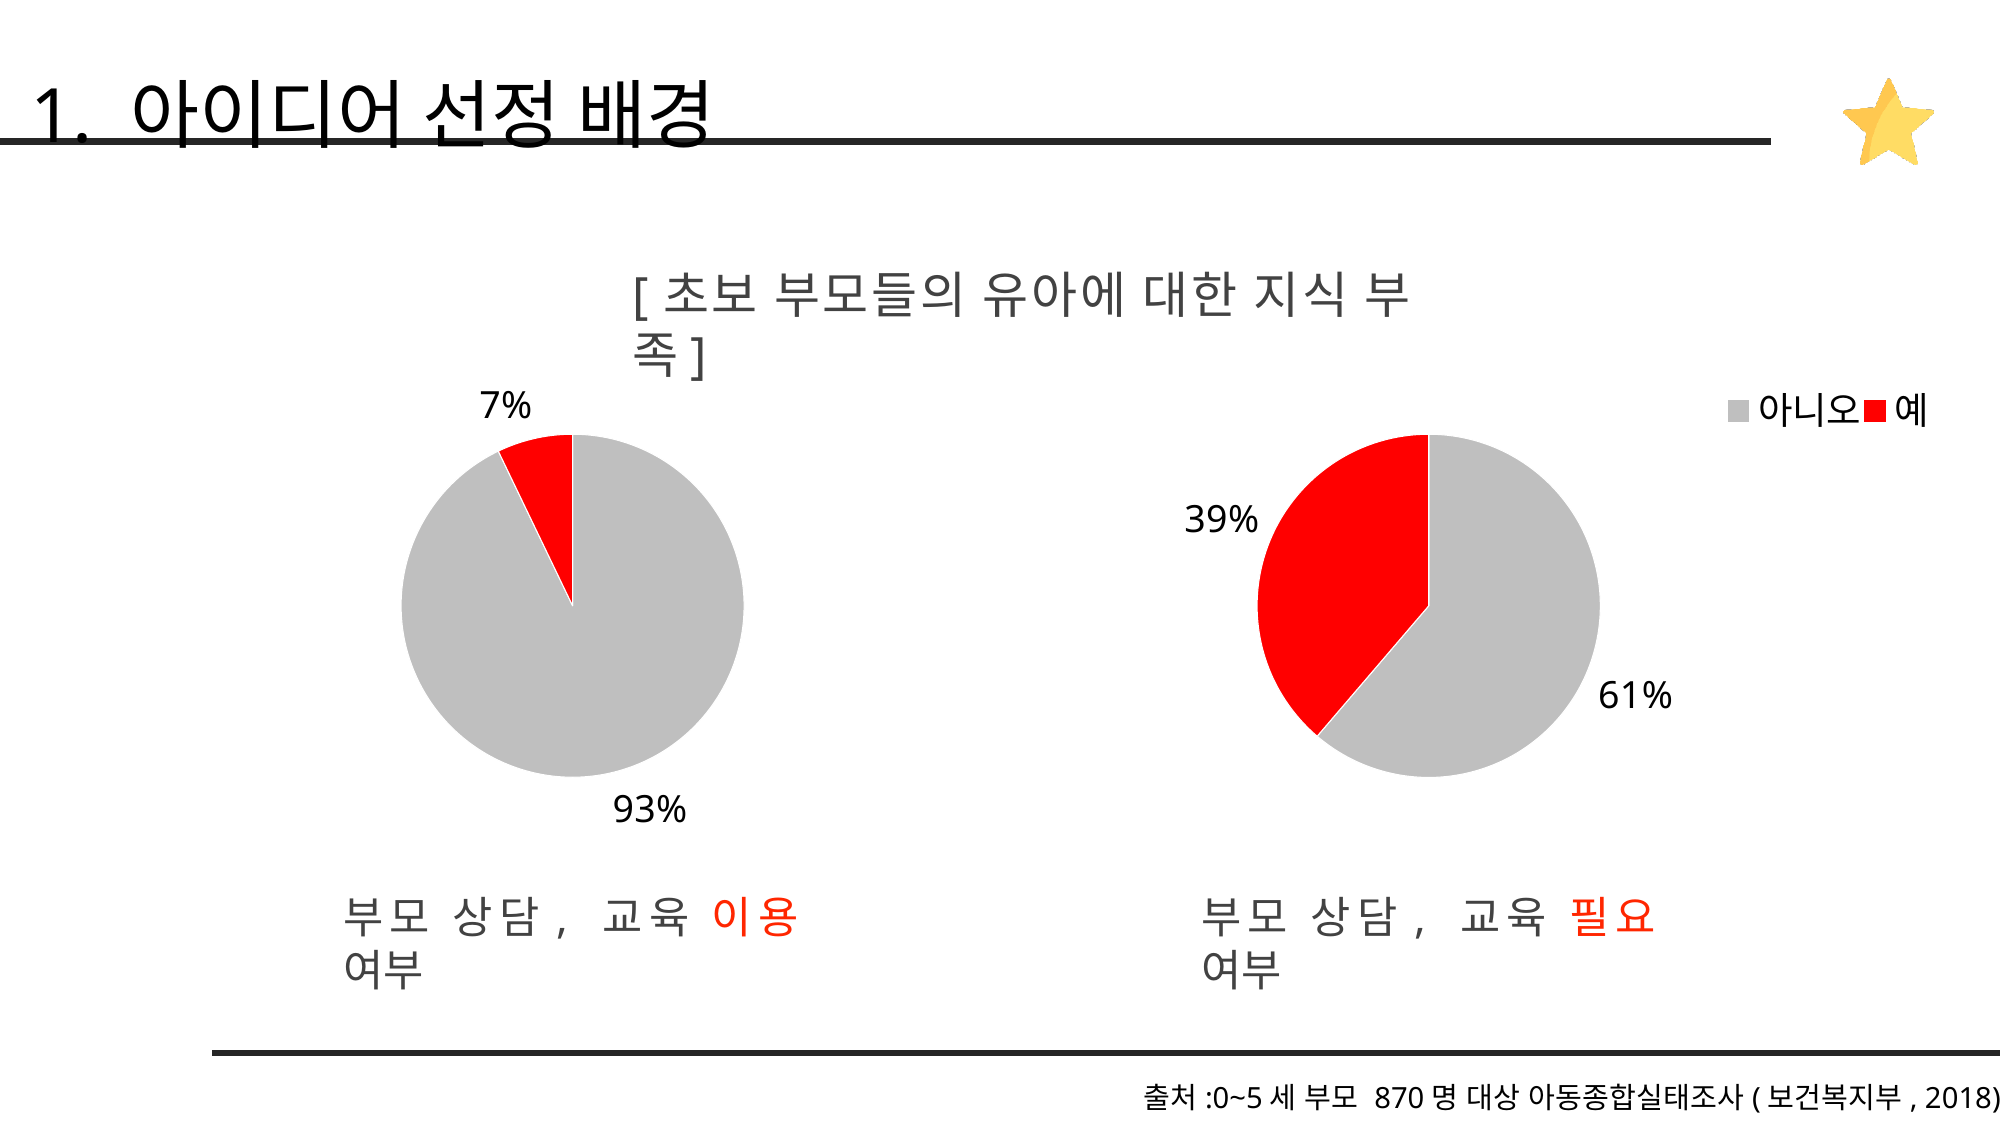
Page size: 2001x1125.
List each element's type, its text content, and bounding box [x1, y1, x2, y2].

text_box 1. 아이디어 선정 배경 [22, 60, 724, 165]
chart [273, 310, 872, 909]
text_box 출처:0~5세 부모 870명 대상 아동종합실태조사(보건복지부, 2018) [1136, 1071, 2000, 1122]
text_box 부모 상담, 교육 이용 여부 [336, 909, 806, 950]
picture [1843, 76, 1935, 167]
text_box [초보 부모들의 유아에 대한 지식 부족] [624, 256, 1419, 332]
chart [1139, 320, 1932, 899]
text_box 부모 상담, 교육 필요 여부 [1193, 899, 1664, 950]
